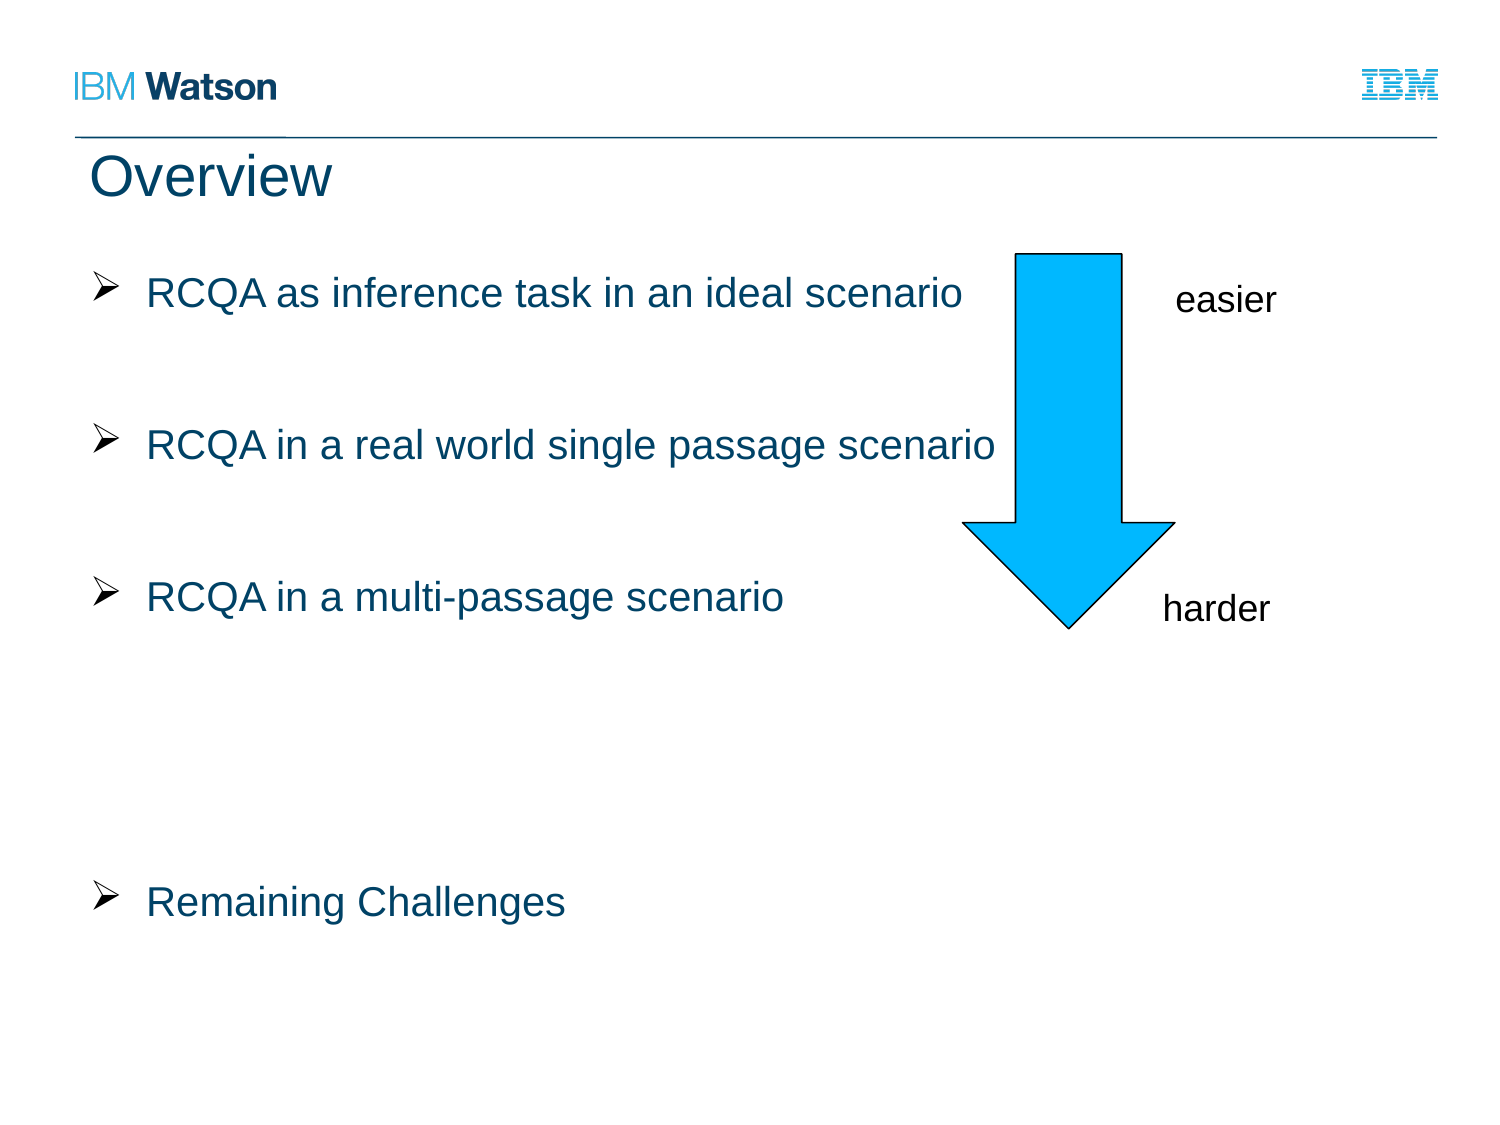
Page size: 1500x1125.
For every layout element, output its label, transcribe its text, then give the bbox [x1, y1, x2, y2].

picture [1362, 69, 1438, 100]
title Overview [75, 137, 1418, 226]
picture [75, 72, 276, 100]
text_box harder [1147, 576, 1286, 636]
list RCQA as inference task in an ideal scenario RCQA in a real world single passage scenario RCQA in a multi-passage scenario Remaining Challenges [75, 262, 1025, 998]
text_box [962, 253, 1175, 629]
text_box easier [1160, 267, 1293, 327]
